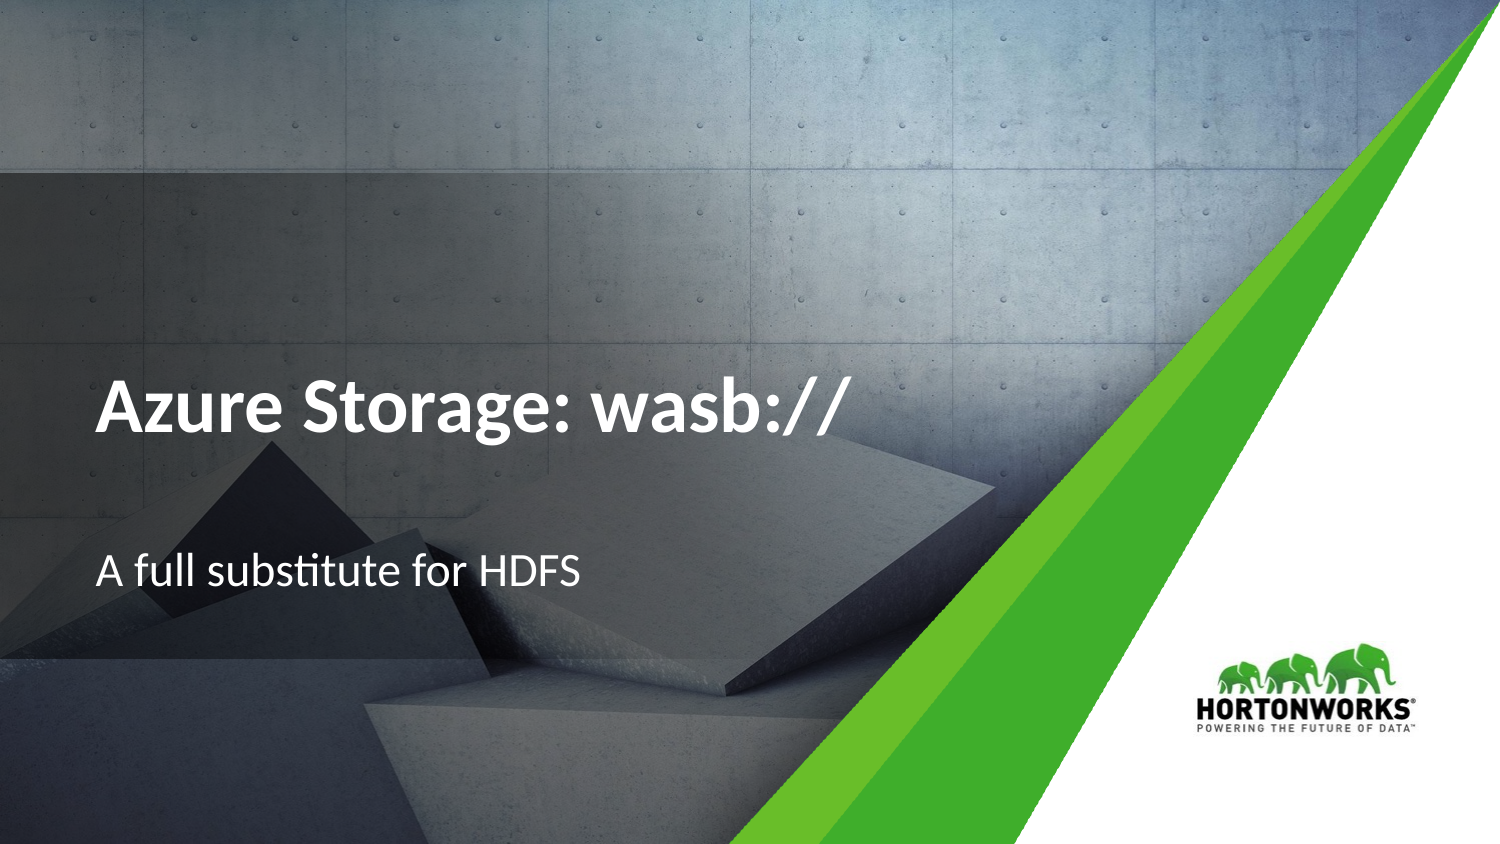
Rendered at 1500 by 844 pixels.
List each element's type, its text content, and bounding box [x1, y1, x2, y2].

title Azure Storage: wasb:// [86, 297, 870, 458]
picture [0, 0, 1500, 844]
list A full substitute for HDFS [86, 538, 870, 768]
